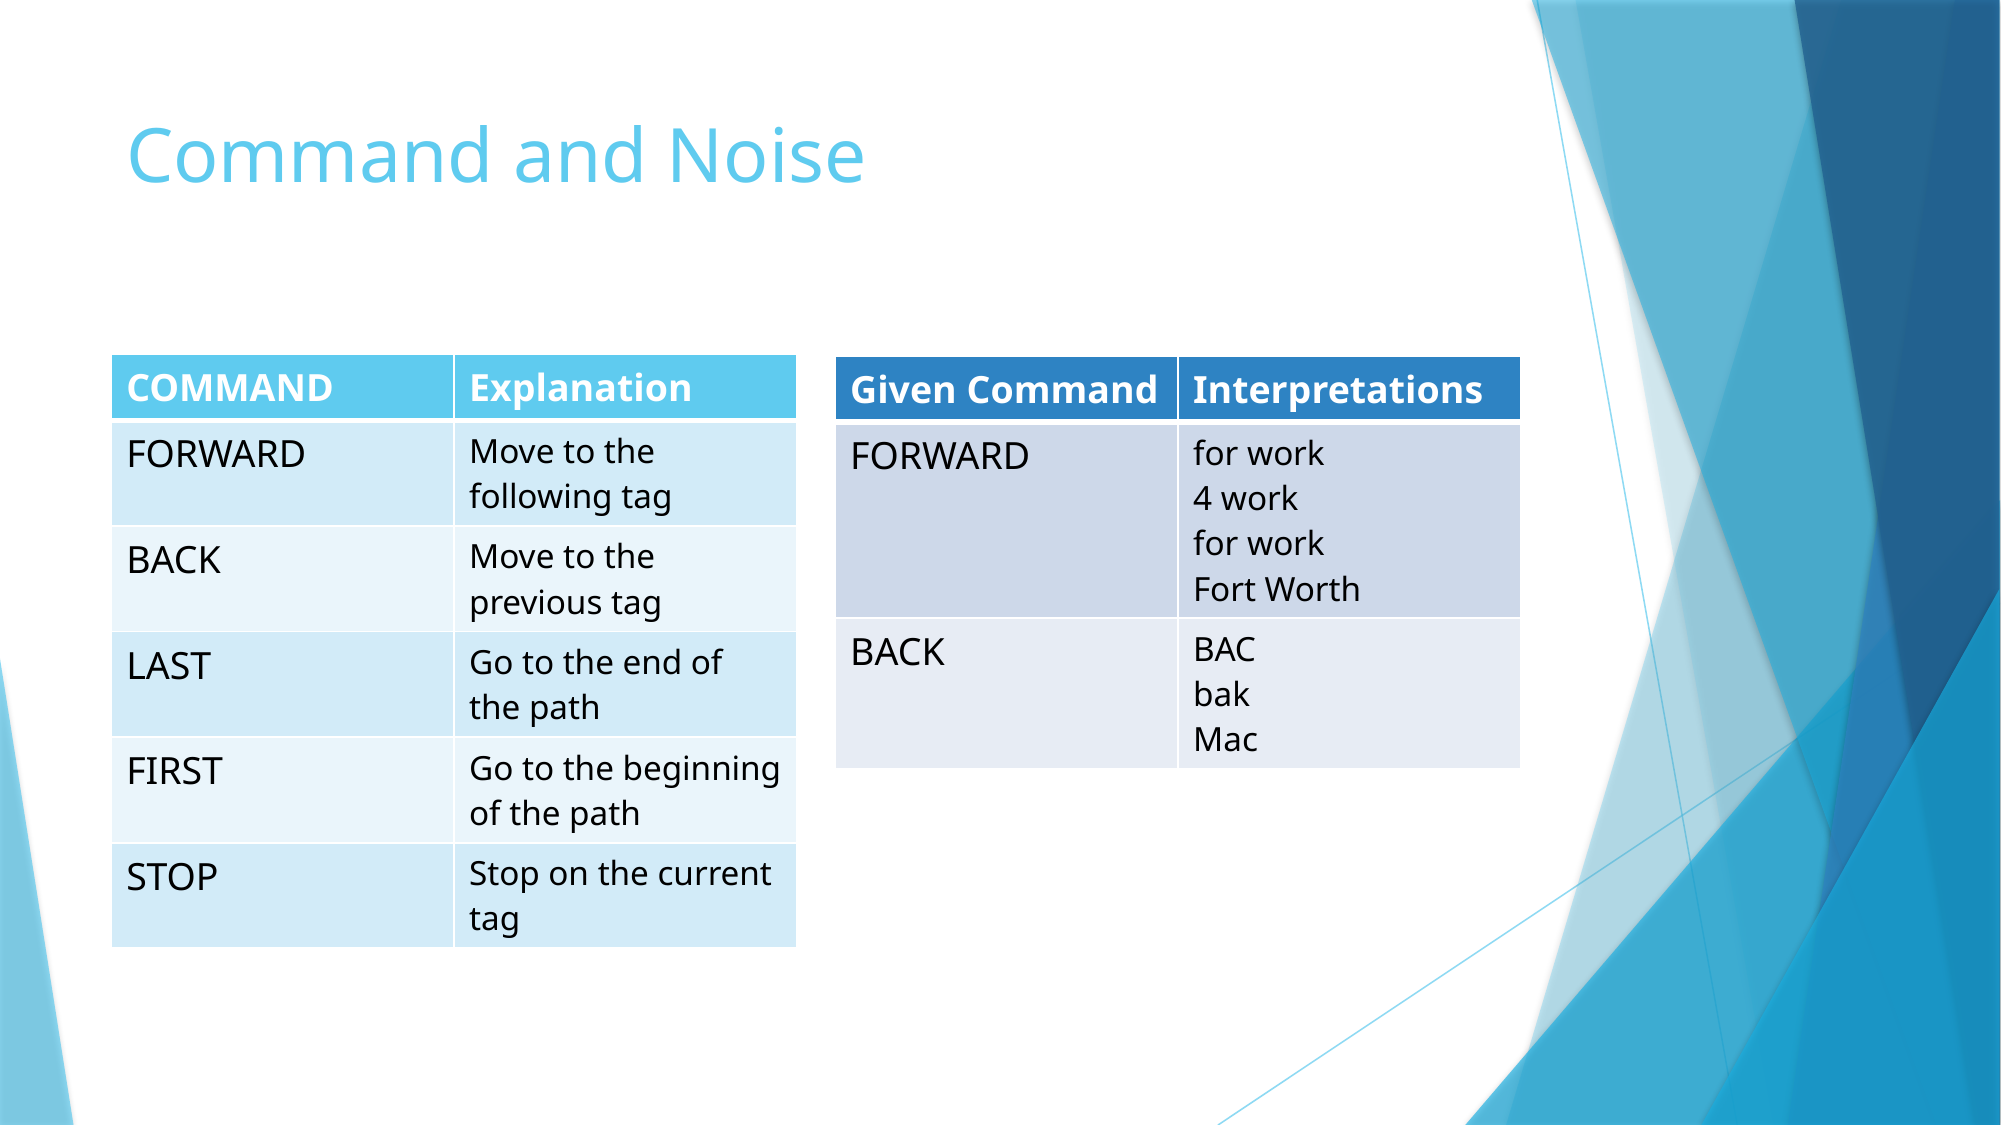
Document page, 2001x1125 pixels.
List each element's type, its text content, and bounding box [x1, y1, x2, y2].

title Command and Noise [111, 99, 1522, 317]
table_cell BAC bak Mac [1179, 619, 1520, 768]
table_cell Go to the beginning of the path [455, 738, 796, 842]
table_cell STOP [112, 844, 453, 947]
table_cell Move to the following tag [455, 423, 796, 525]
table_cell for work 4 work for work Fort Worth [1179, 425, 1520, 617]
table_cell FORWARD [112, 423, 453, 525]
table_header COMMAND [112, 355, 453, 418]
table_cell BACK [836, 619, 1177, 768]
table_cell FORWARD [836, 425, 1177, 617]
table_cell Move to the previous tag [455, 527, 796, 631]
table_cell BACK [112, 527, 453, 631]
table_header Explanation [455, 355, 796, 418]
table_header Interpretations [1179, 357, 1520, 419]
table_cell FIRST [112, 738, 453, 842]
table_header Given Command [836, 357, 1177, 419]
table_cell Go to the end of the path [455, 632, 796, 736]
table_cell LAST [112, 632, 453, 736]
table_cell Stop on the current tag [455, 844, 796, 947]
